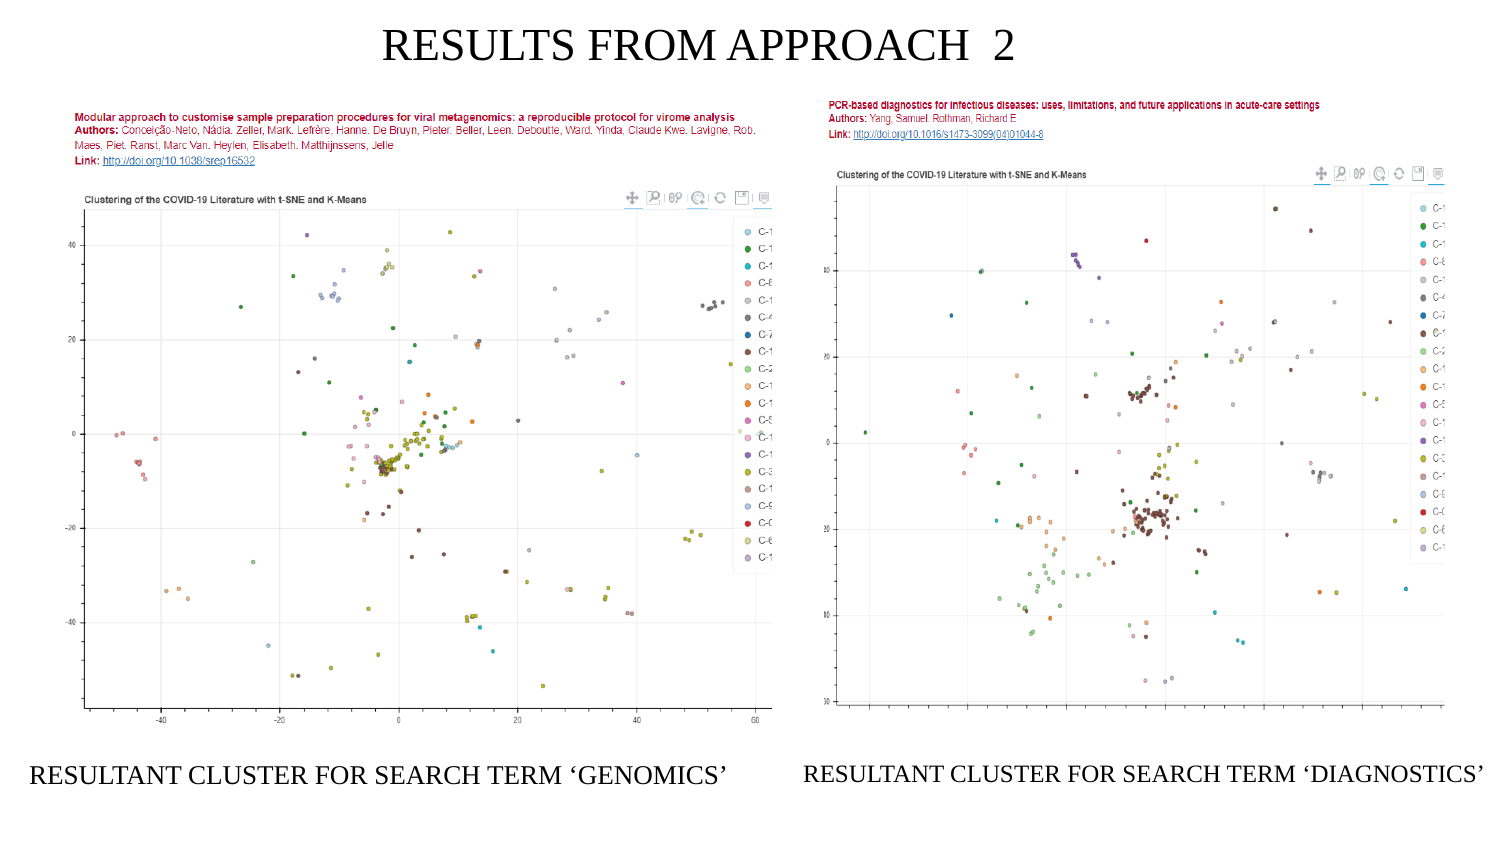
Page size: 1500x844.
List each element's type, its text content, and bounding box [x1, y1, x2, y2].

picture [14, 79, 789, 728]
picture [823, 96, 1453, 711]
text_box RESULTANT CLUSTER FOR SEARCH TERM ‘GENOMICS’ [14, 742, 788, 844]
title RESULTS FROM APPROACH 2 [0, 0, 1398, 94]
text_box RESULTANT CLUSTER FOR SEARCH TERM ‘DIAGNOSTICS’ [788, 742, 1500, 844]
